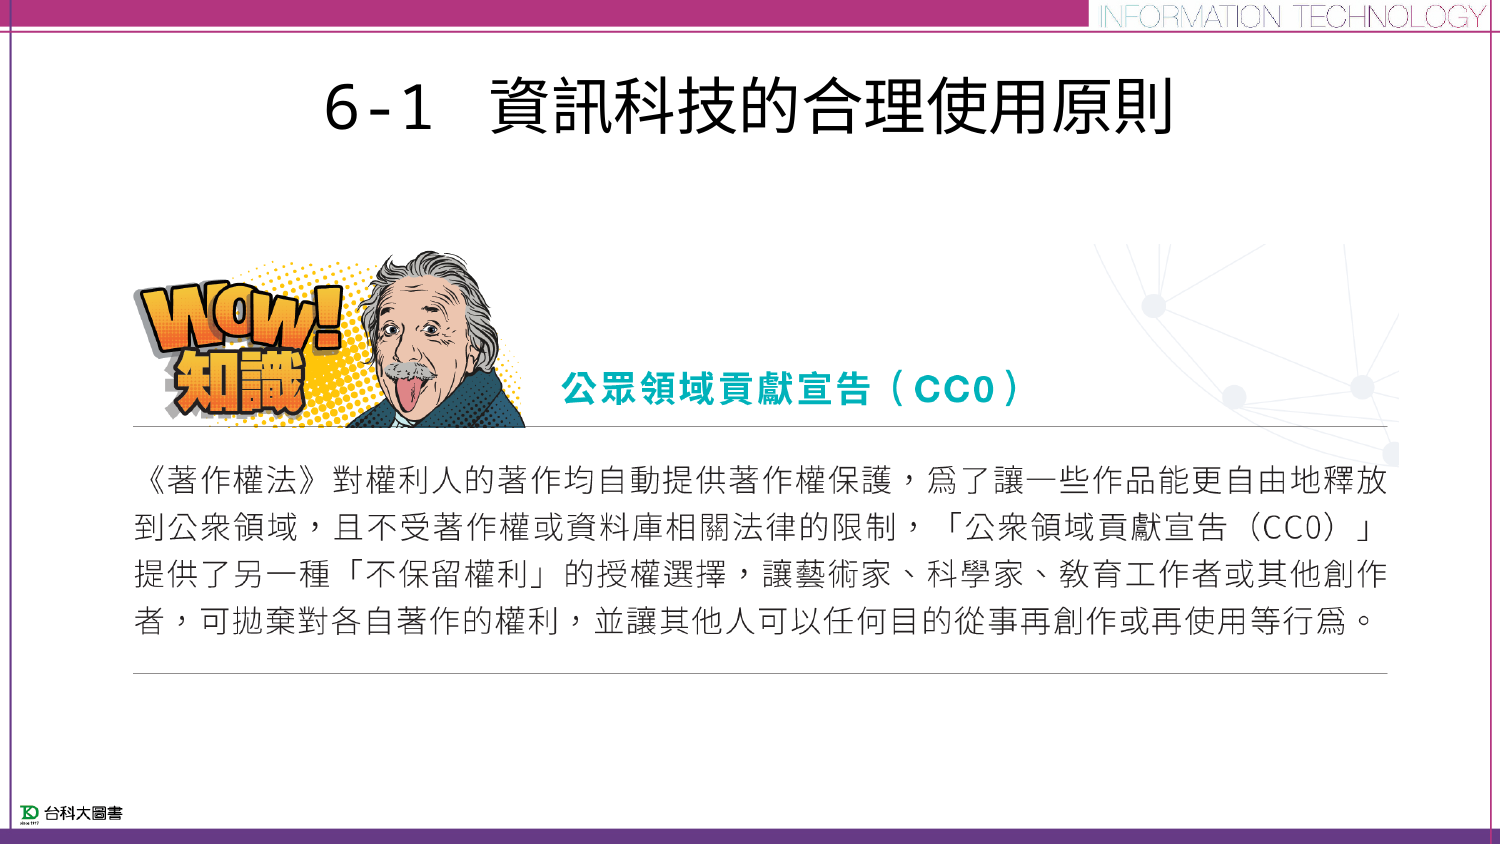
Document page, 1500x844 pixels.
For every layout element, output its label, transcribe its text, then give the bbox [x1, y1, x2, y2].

picture [0, 0, 1500, 844]
title 6-1 資訊科技的合理使用原則 [75, 33, 1425, 175]
